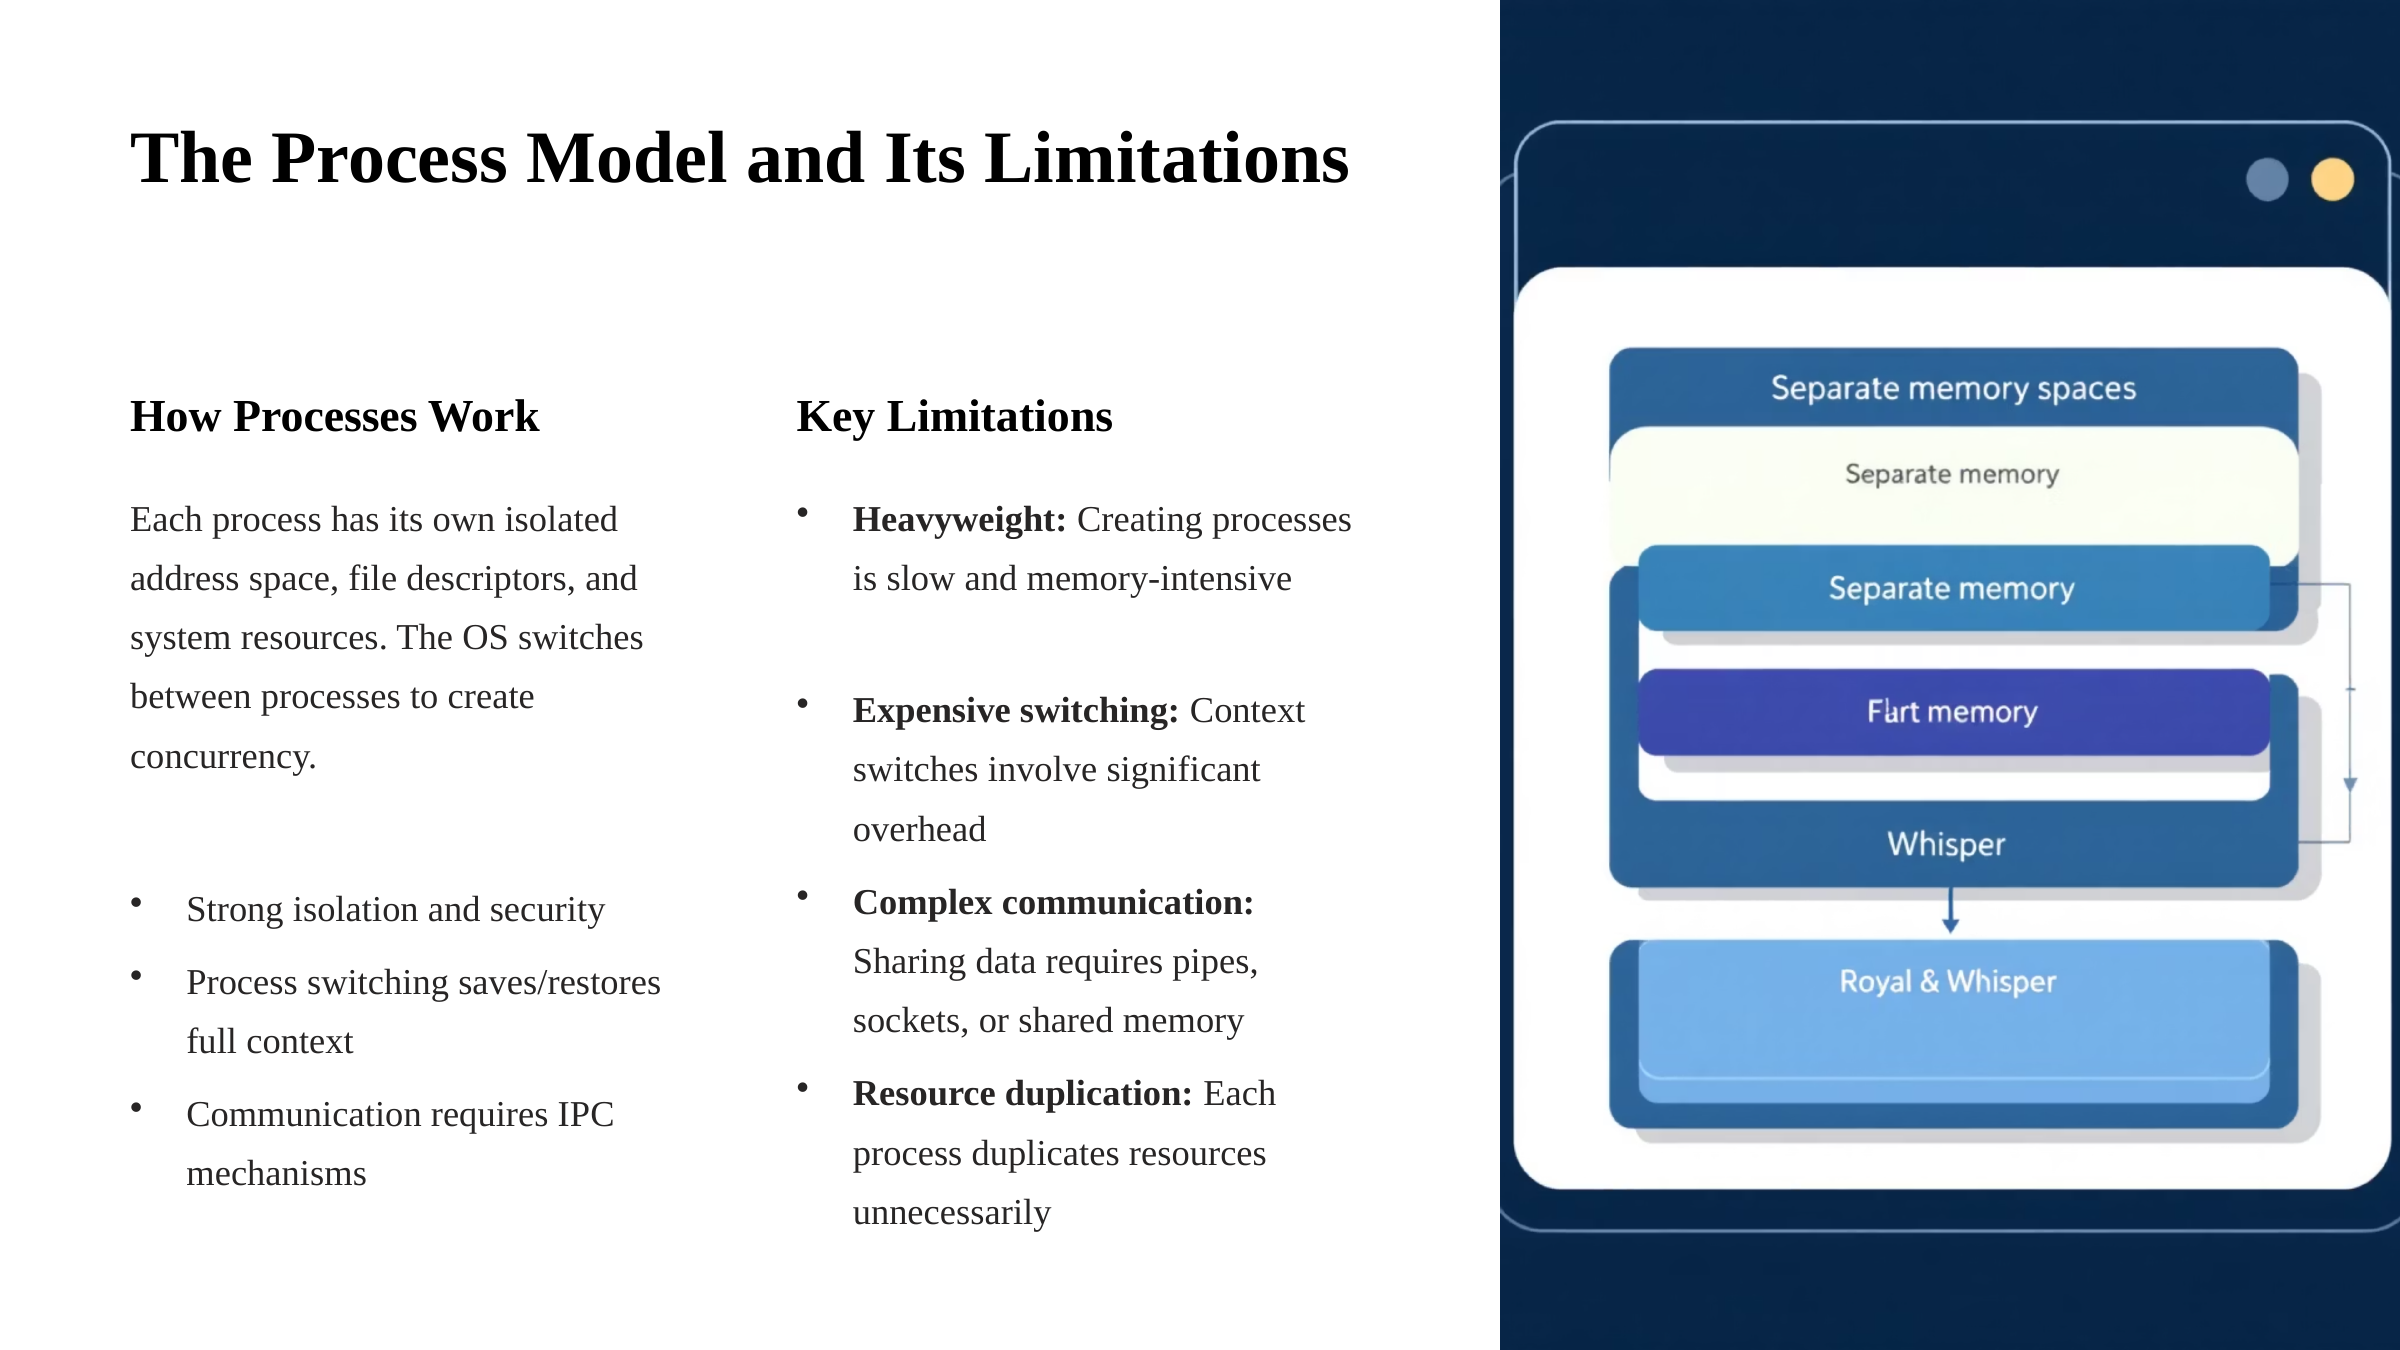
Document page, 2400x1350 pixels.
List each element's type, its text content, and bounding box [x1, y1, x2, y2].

text_box Each process has its own isolated address space, file descriptors, and system resources. The OS switches between processes to create concurrency. [130, 478, 705, 836]
text_box Complex communication: Sharing data requires pipes, sockets, or shared memory [796, 862, 1371, 1041]
text_box Communication requires IPC mechanisms [130, 1074, 705, 1194]
picture [1499, 0, 2400, 1350]
text_box How Processes Work [130, 383, 613, 442]
text_box Resource duplication: Each process duplicates resources unnecessarily [796, 1053, 1371, 1233]
text_box Heavyweight: Creating processes is slow and memory-intensive [796, 478, 1371, 658]
text_box Key Limitations [796, 383, 1262, 442]
text_box Expensive switching: Context switches involve significant overhead [796, 670, 1371, 850]
text_box The Process Model and Its Limitations [130, 104, 1370, 291]
text_box Strong isolation and security [130, 869, 705, 930]
text_box Process switching saves/restores full context [130, 942, 705, 1062]
